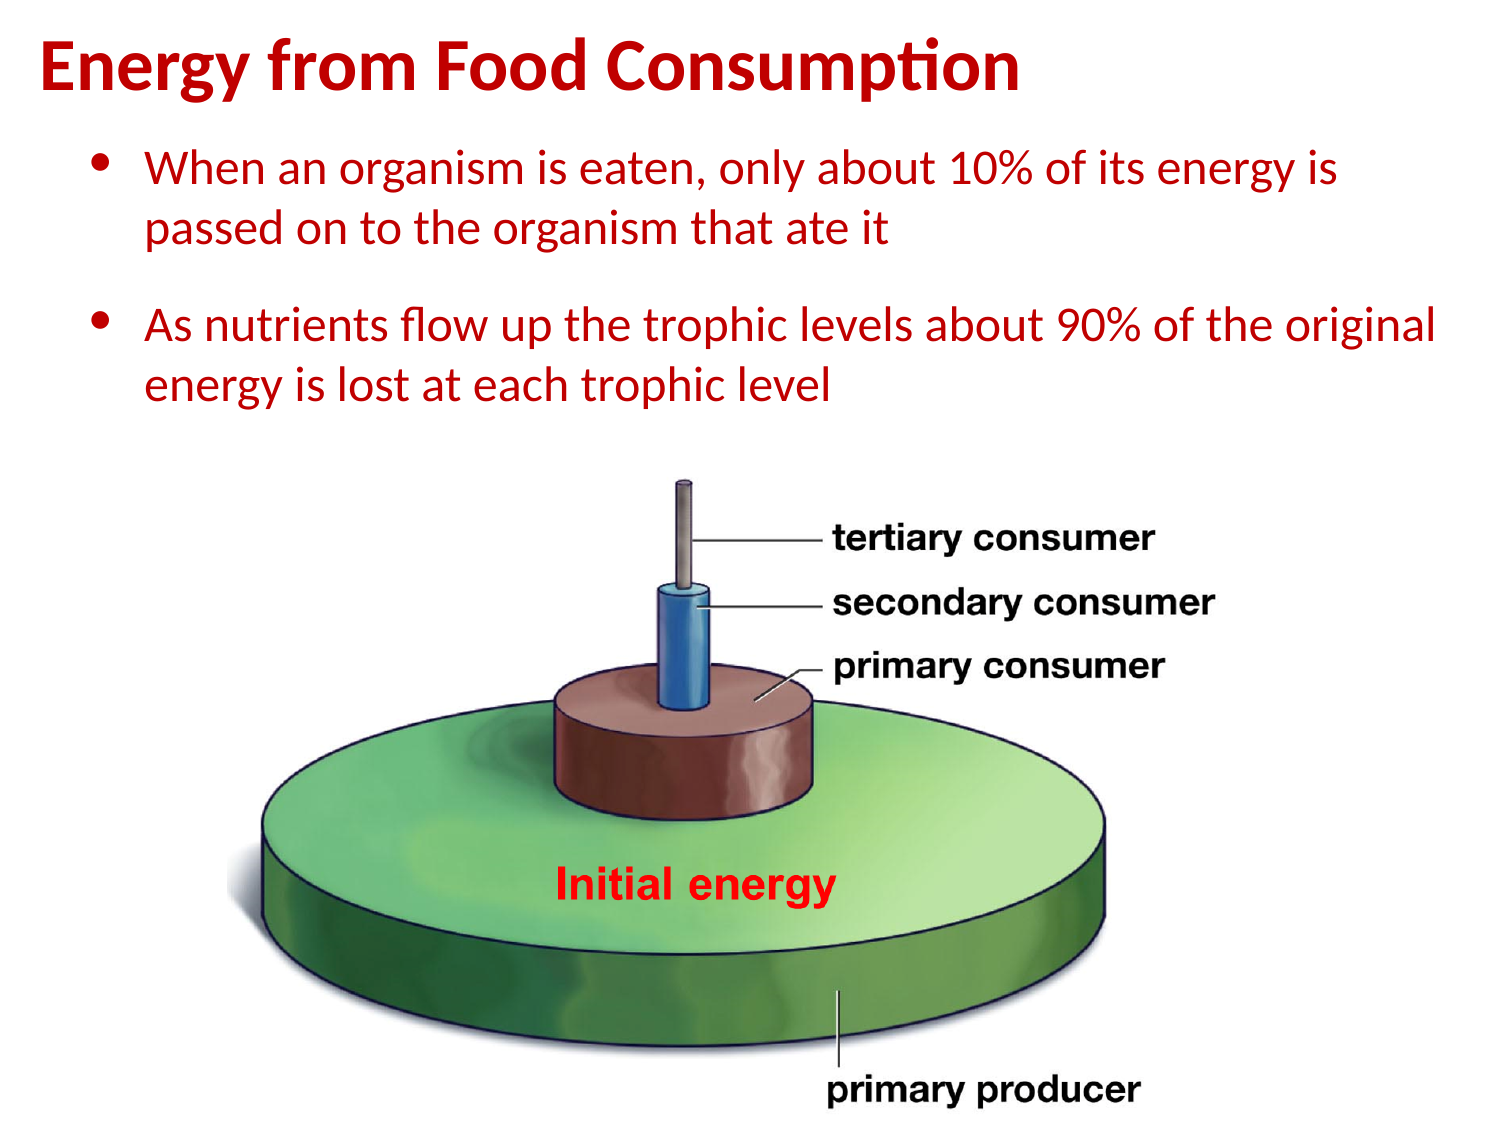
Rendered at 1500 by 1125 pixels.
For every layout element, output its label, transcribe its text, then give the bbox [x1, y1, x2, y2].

picture [226, 451, 1234, 1119]
text_box When an organism is eaten, only about 10% of its energy is passed on to the organism that ate it As nutrients flow up the trophic levels about 90% of the original energy is lost at each trophic level [72, 126, 1500, 426]
text_box Energy from Food Consumption [24, 7, 1049, 114]
